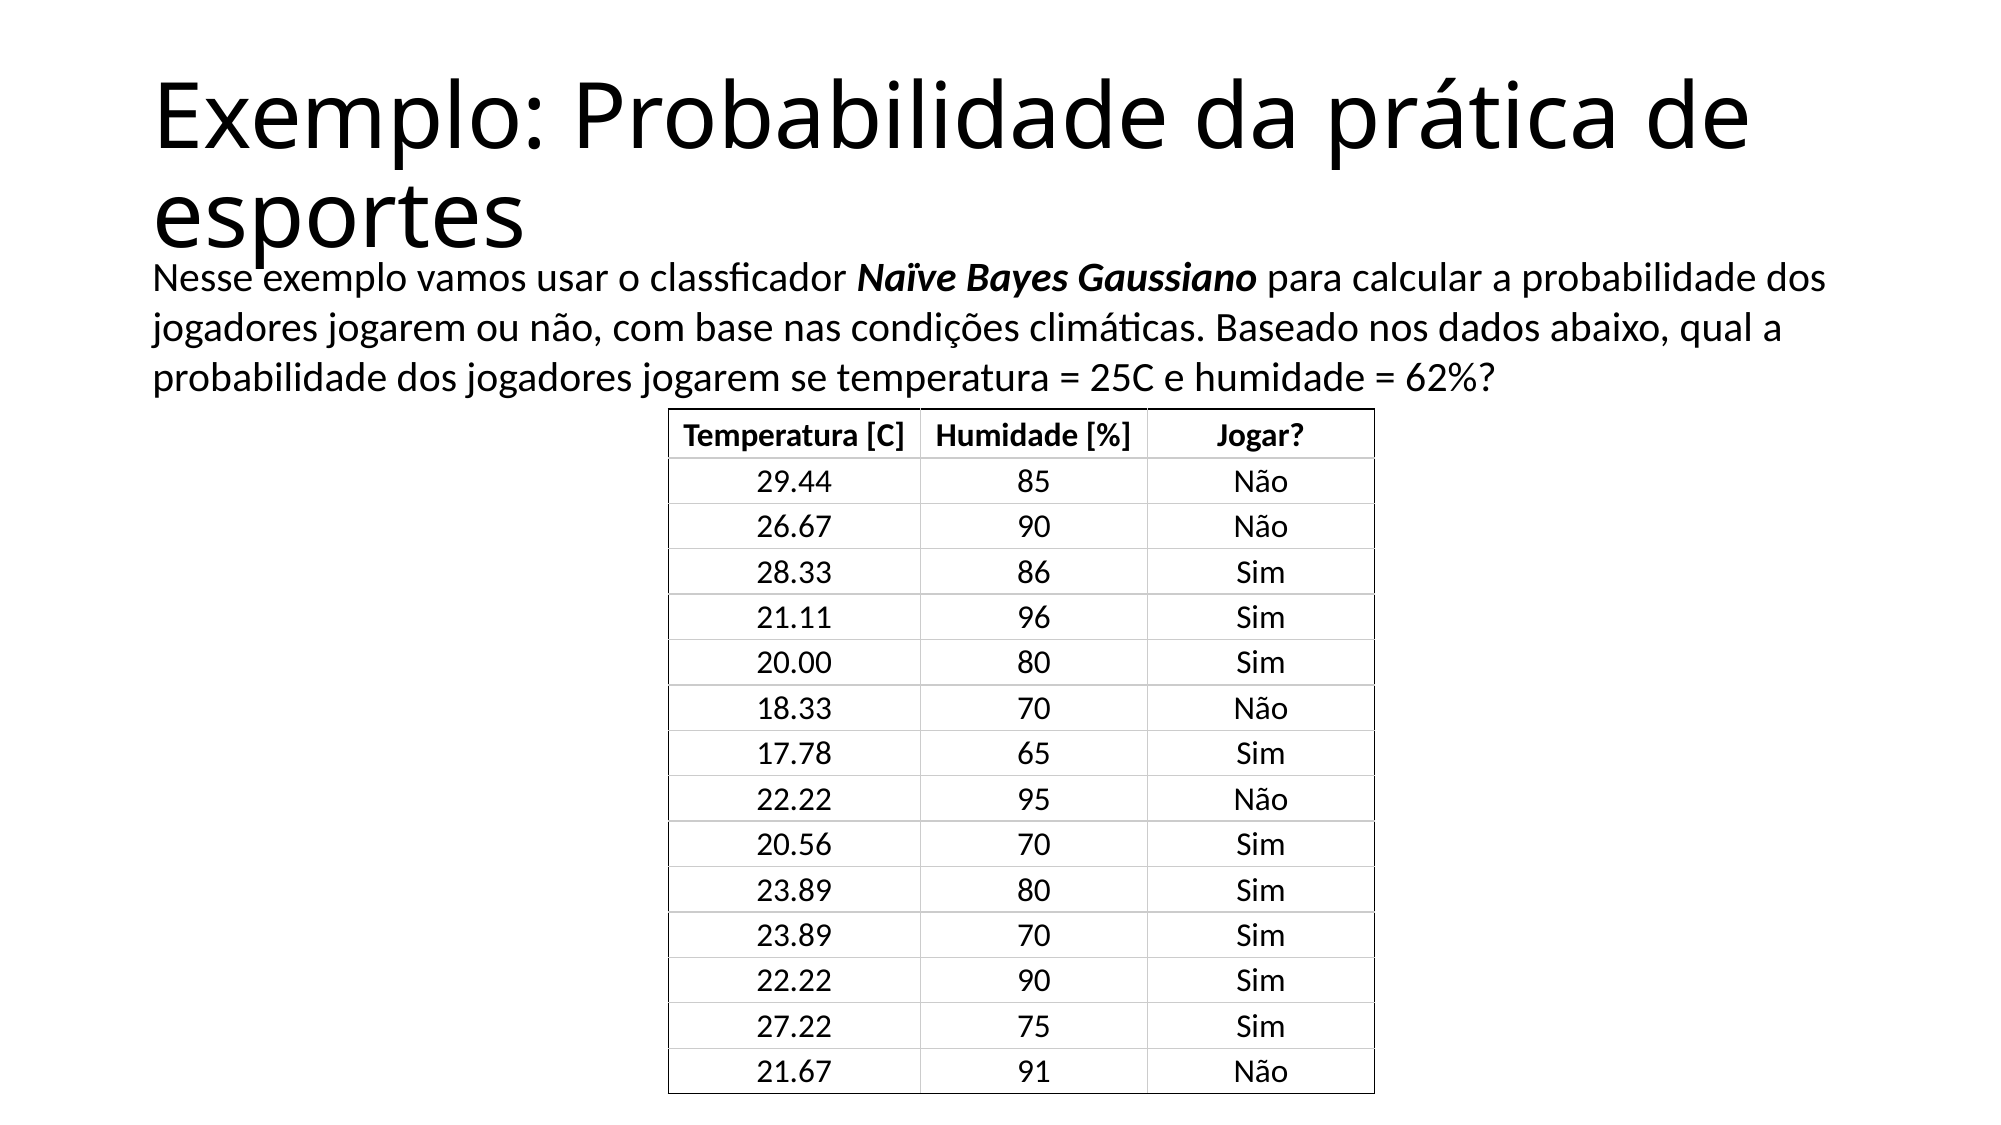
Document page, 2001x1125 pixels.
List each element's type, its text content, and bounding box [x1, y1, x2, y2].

title Exemplo: Probabilidade da prática de esportes [137, 59, 1930, 278]
